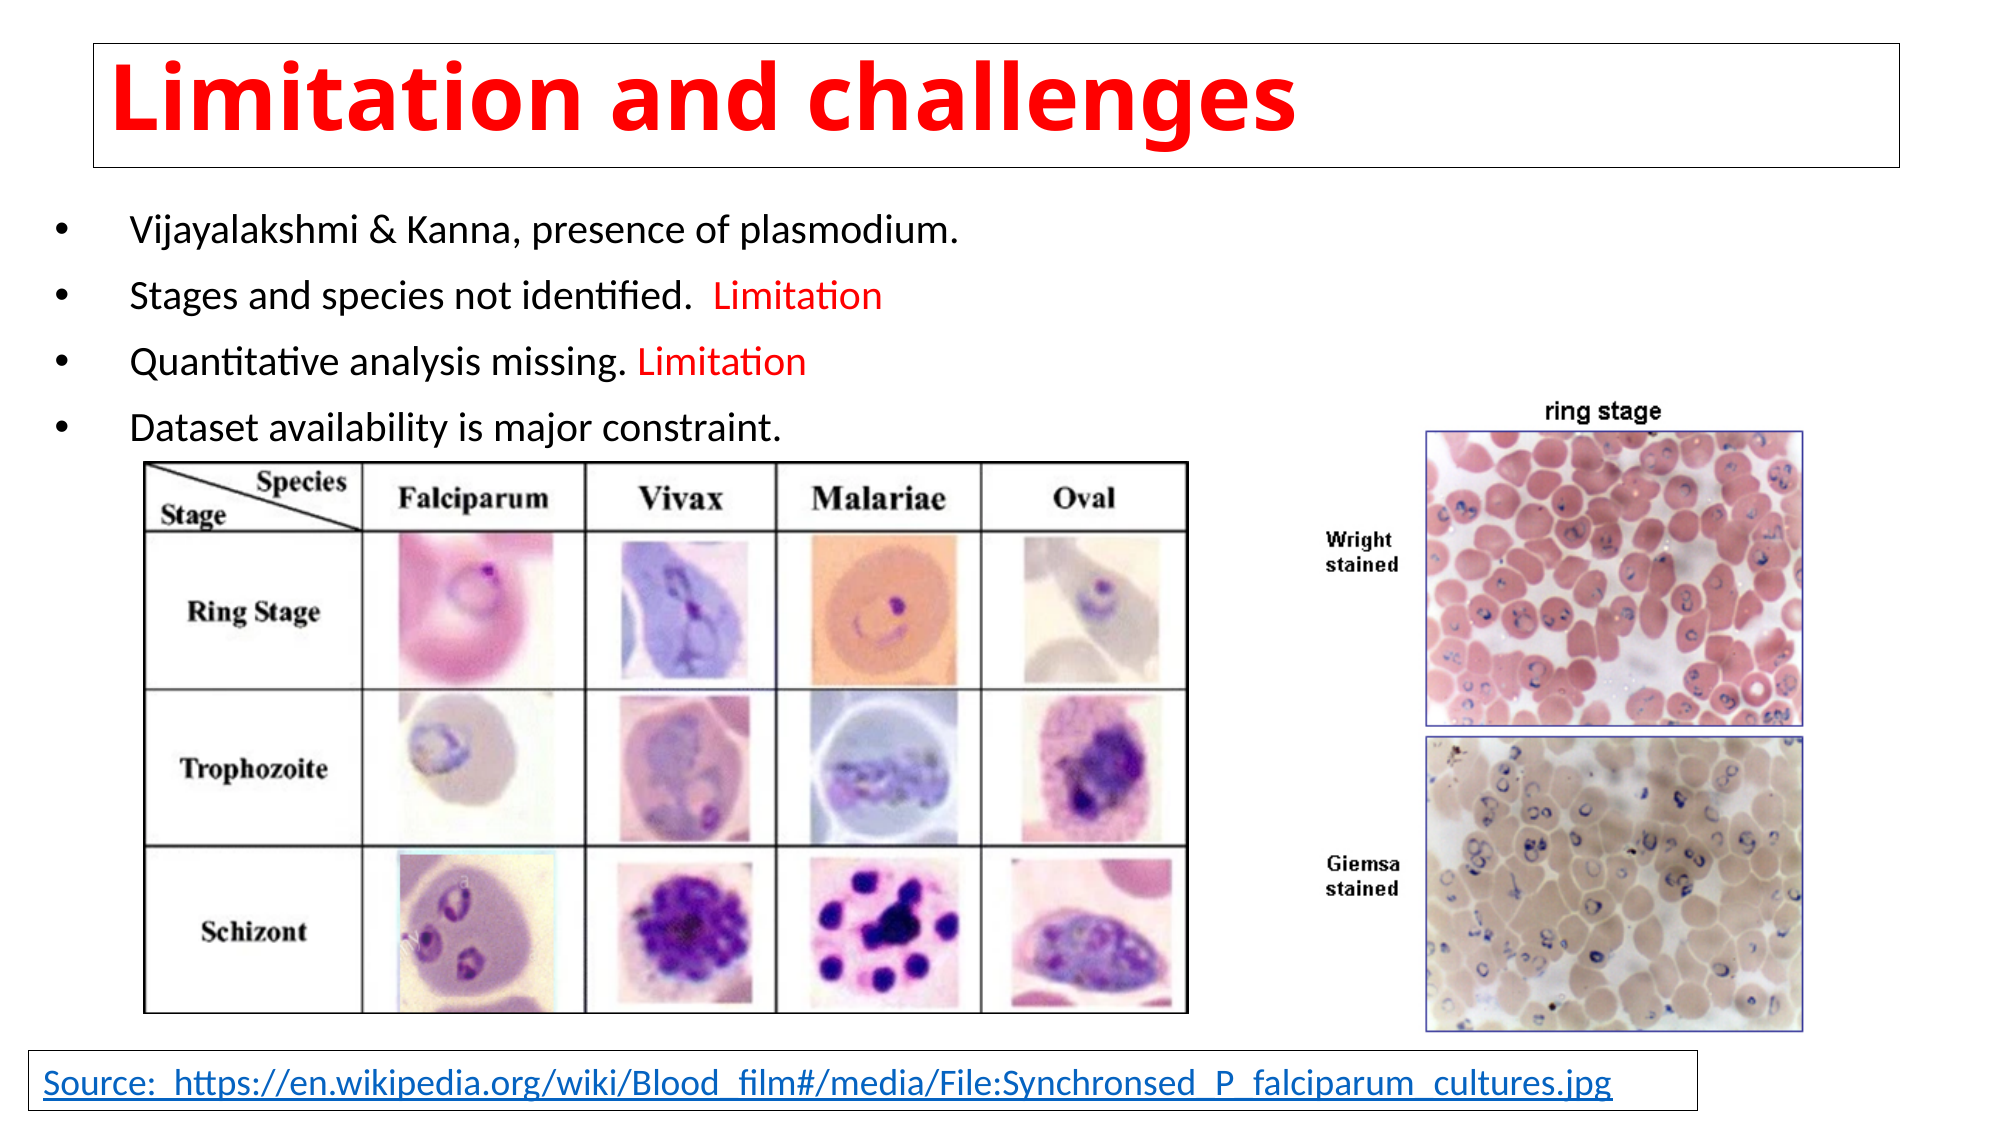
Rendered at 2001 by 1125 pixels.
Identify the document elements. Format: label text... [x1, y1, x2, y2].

text_box Limitation and challenges [93, 43, 1900, 168]
picture [1308, 389, 1819, 1051]
text_box Source: https://en.wikipedia.org/wiki/Blood_film#/media/File:Synchronsed_P_falciparum_cultures.jpg [28, 1050, 1698, 1111]
picture [143, 461, 1189, 1014]
text_box Vijayalakshmi & Kanna, presence of plasmodium. Stages and species not identified. Limitation Quantitative analysis missing. Limitation Dataset availability is major constraint. [39, 200, 1961, 462]
